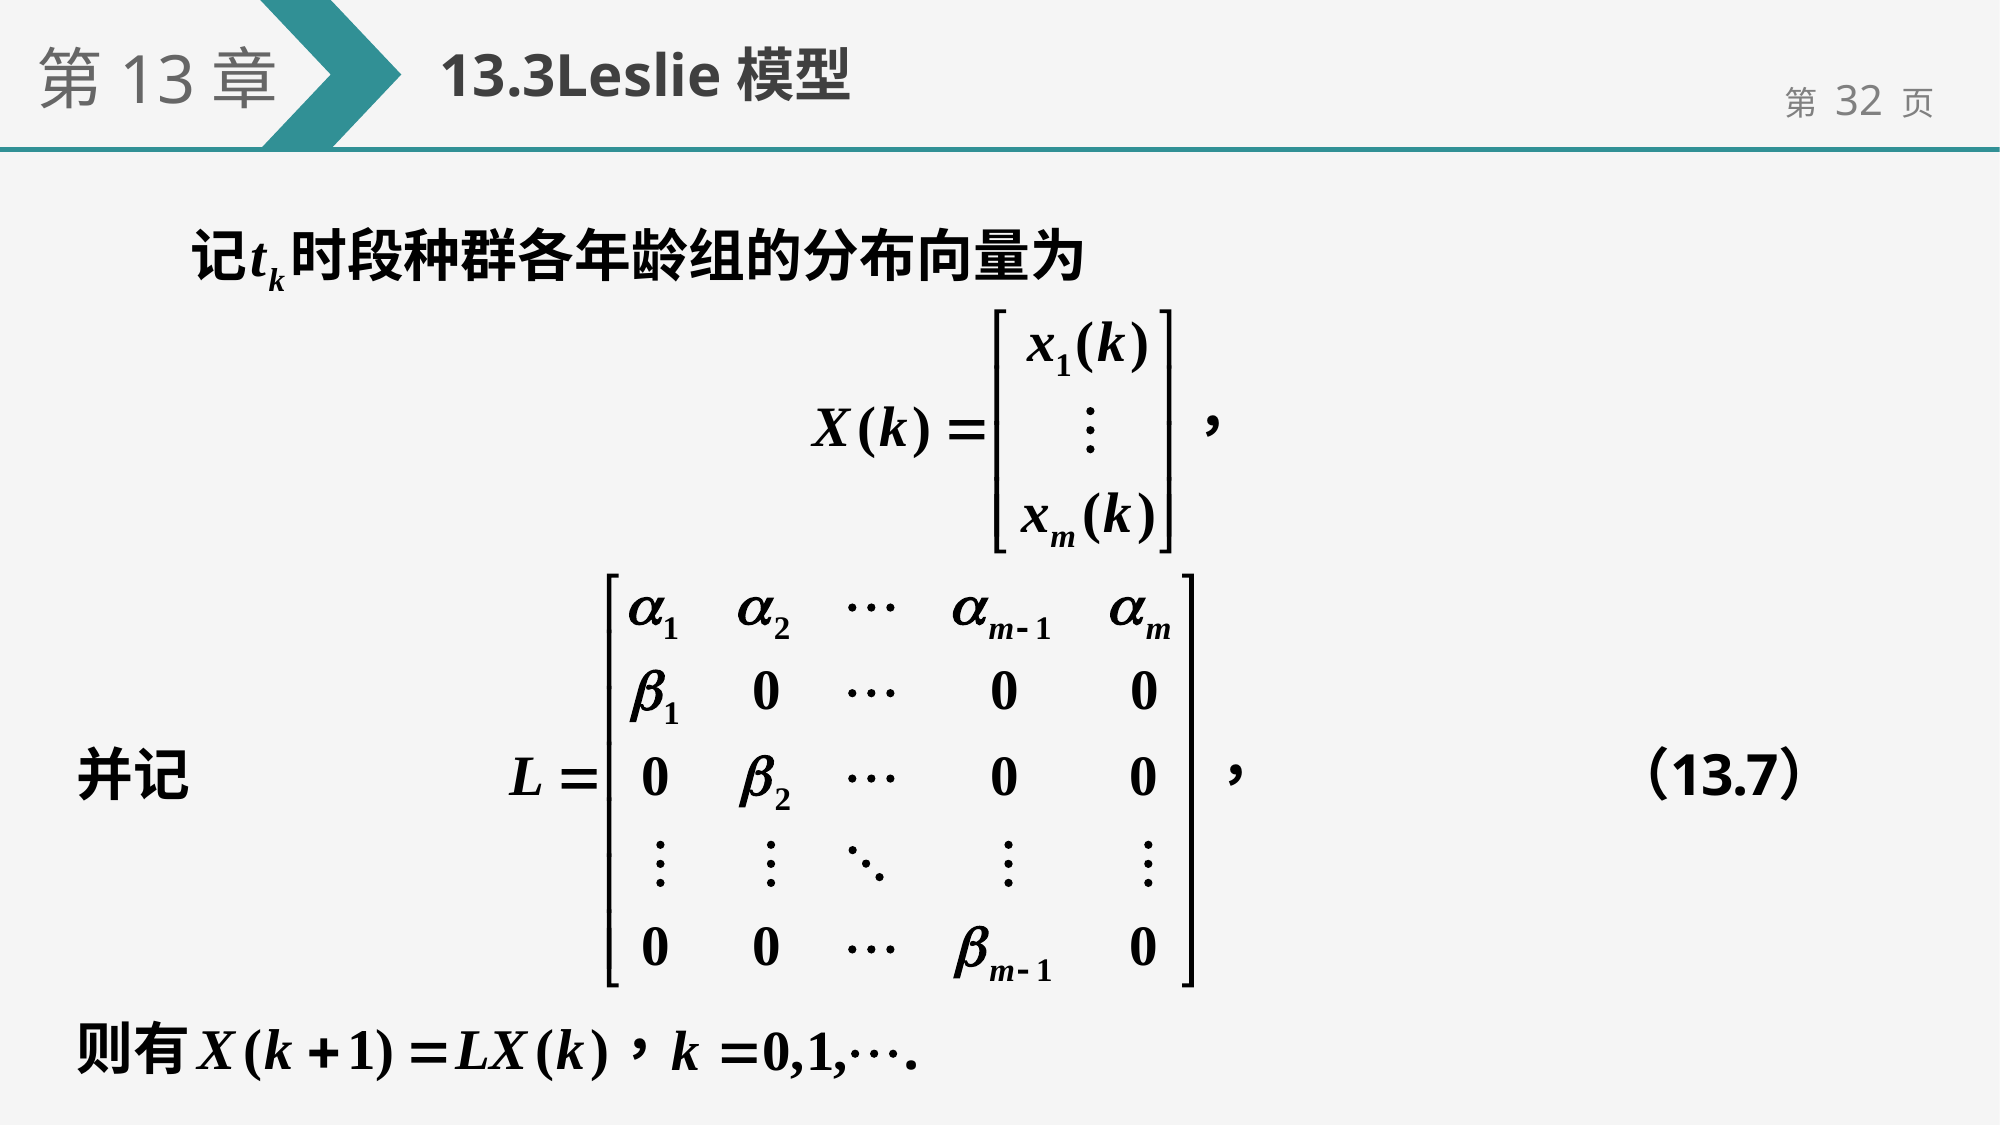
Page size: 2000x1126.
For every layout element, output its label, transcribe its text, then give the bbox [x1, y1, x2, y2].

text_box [75, 208, 1924, 1126]
text_box 第13章 [21, 29, 294, 125]
text_box 13.3Leslie模型 [424, 31, 1366, 116]
text_box [258, 0, 403, 148]
